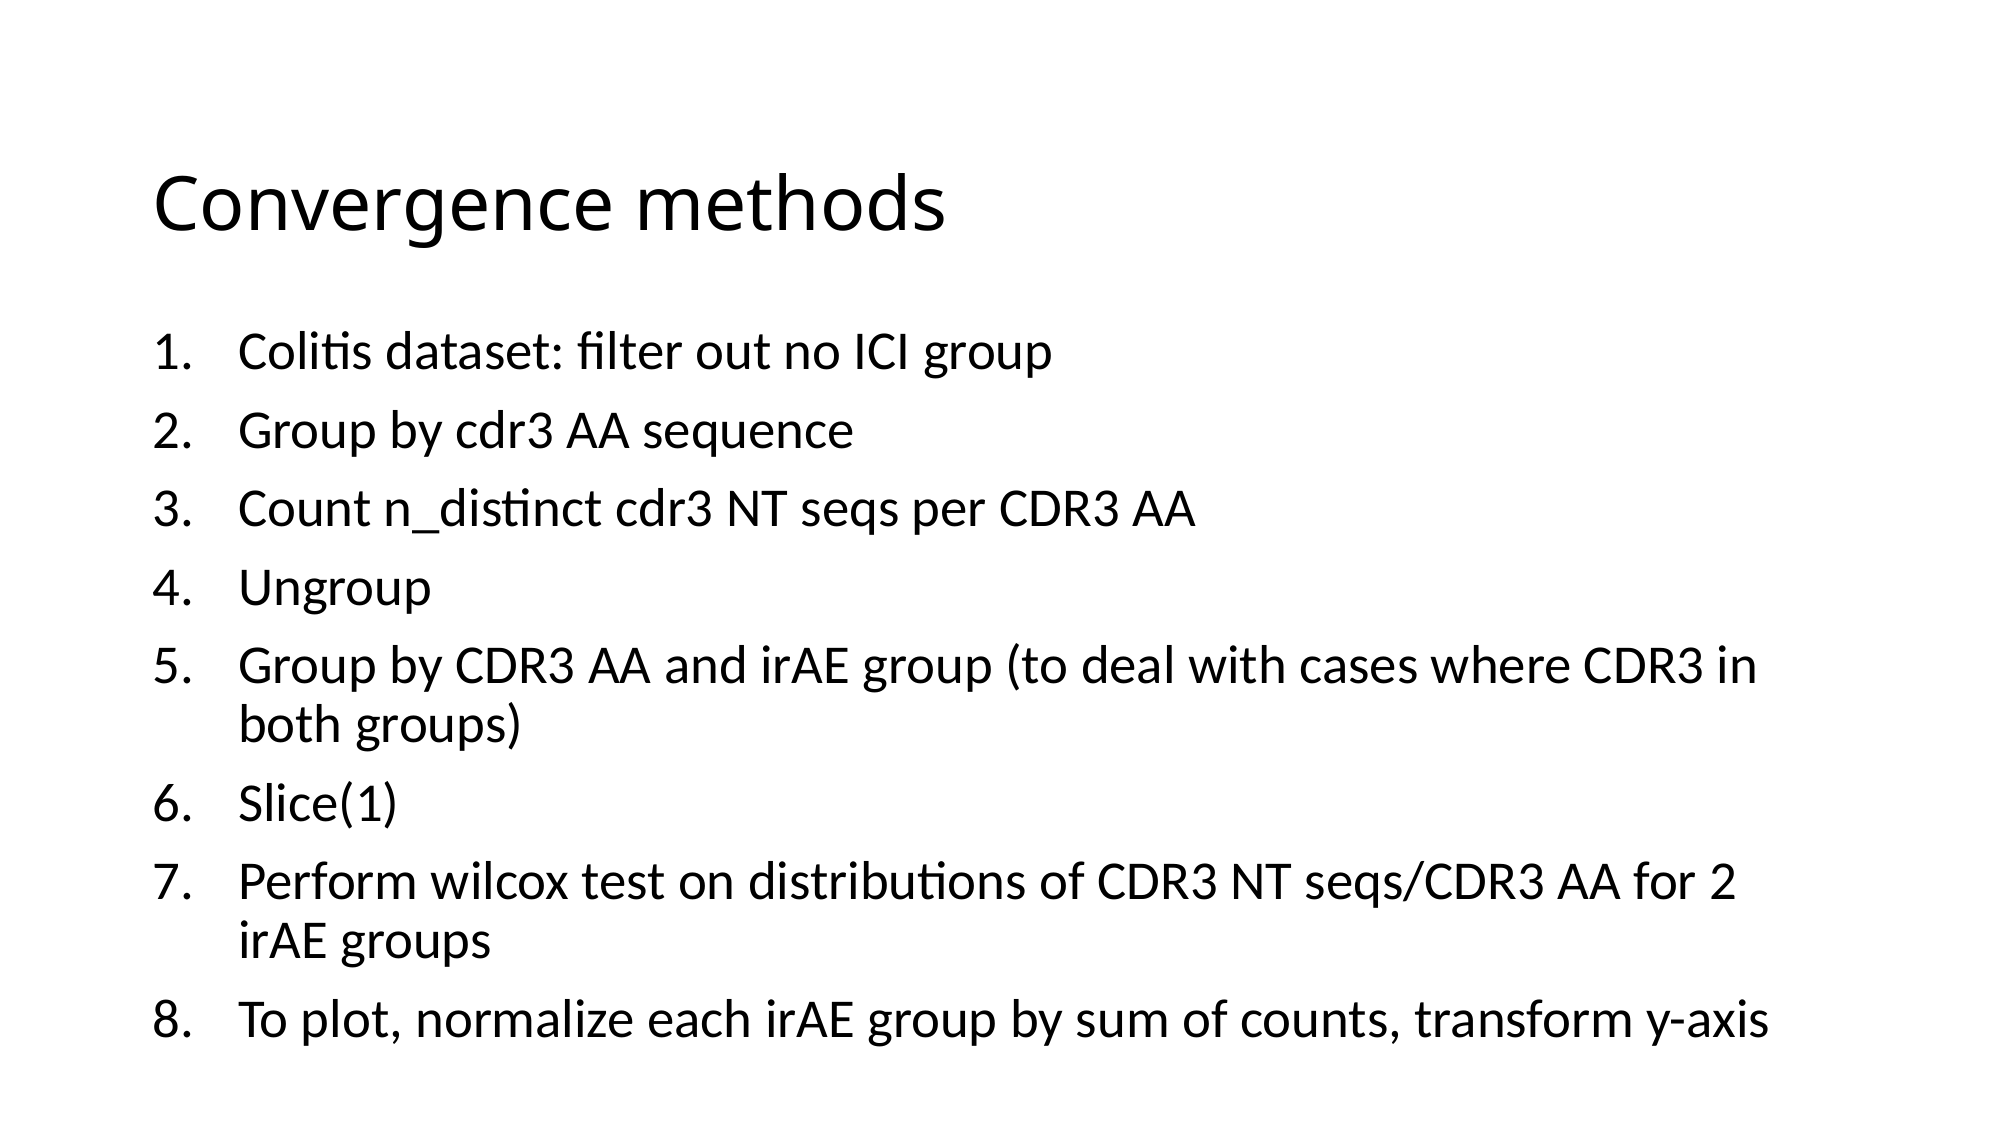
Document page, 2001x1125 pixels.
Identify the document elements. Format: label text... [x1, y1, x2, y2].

list Colitis dataset: filter out no ICI group Group by cdr3 AA sequence Count n_distinct cdr3 NT seqs per CDR3 AA Ungroup Group by CDR3 AA and irAE group (to deal with cases where CDR3 in both groups) Slice(1) Perform wilcox test on distributions of CDR3 NT seqs/CDR3 AA for 2 irAE groups To plot, normalize each irAE group by sum of counts, transform y-axis [137, 314, 1799, 1069]
title Convergence methods [137, 97, 1863, 315]
